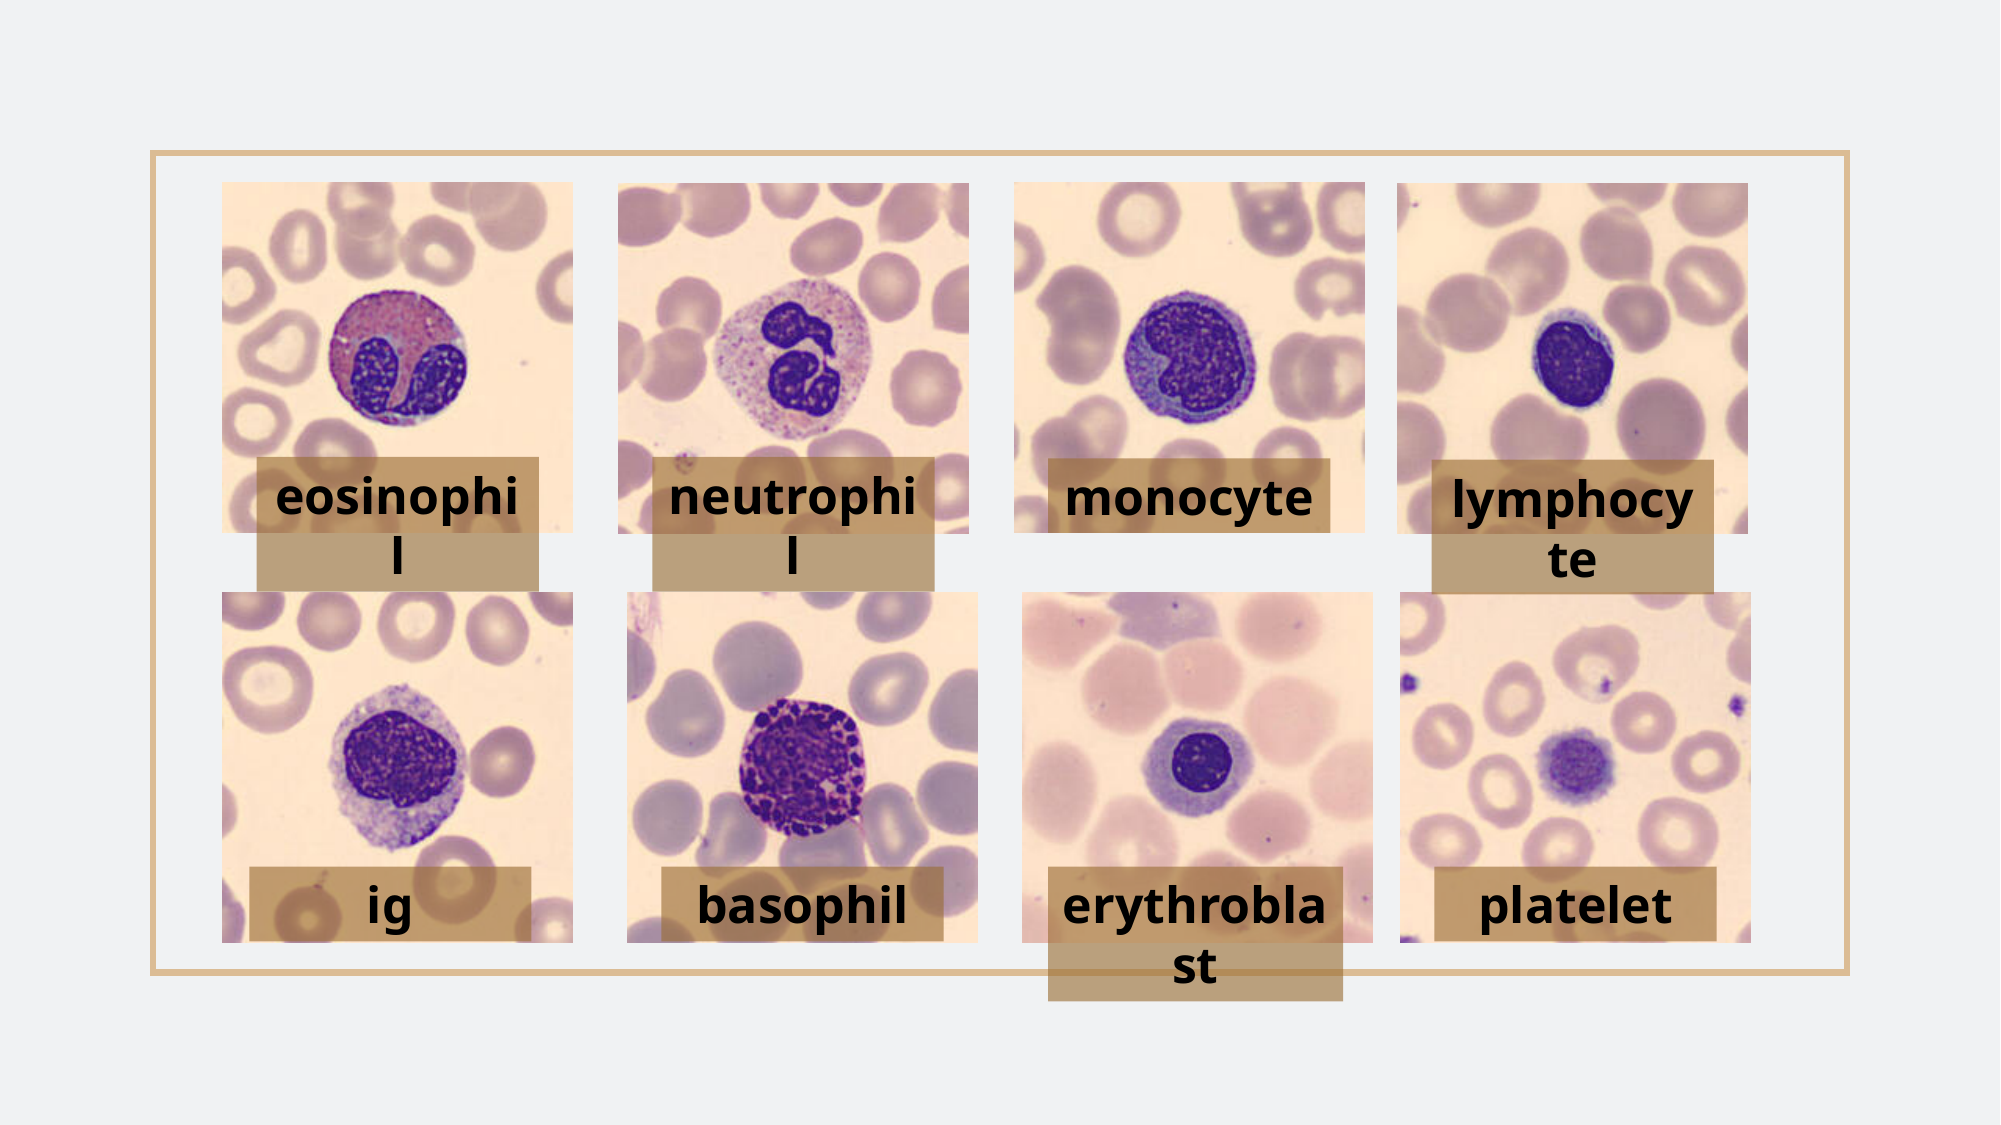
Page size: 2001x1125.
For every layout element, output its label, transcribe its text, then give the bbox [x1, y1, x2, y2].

picture [618, 183, 969, 535]
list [627, 592, 978, 943]
picture [222, 182, 573, 533]
picture [1400, 592, 1751, 943]
text_box neutrophil [652, 535, 935, 592]
picture [1397, 183, 1748, 535]
picture [1022, 592, 1373, 943]
picture [222, 592, 573, 943]
text_box erythroblast [1048, 943, 1344, 1002]
text_box lymphocyte [1431, 535, 1714, 592]
text_box eosinophil [256, 533, 539, 592]
picture [1014, 182, 1365, 533]
